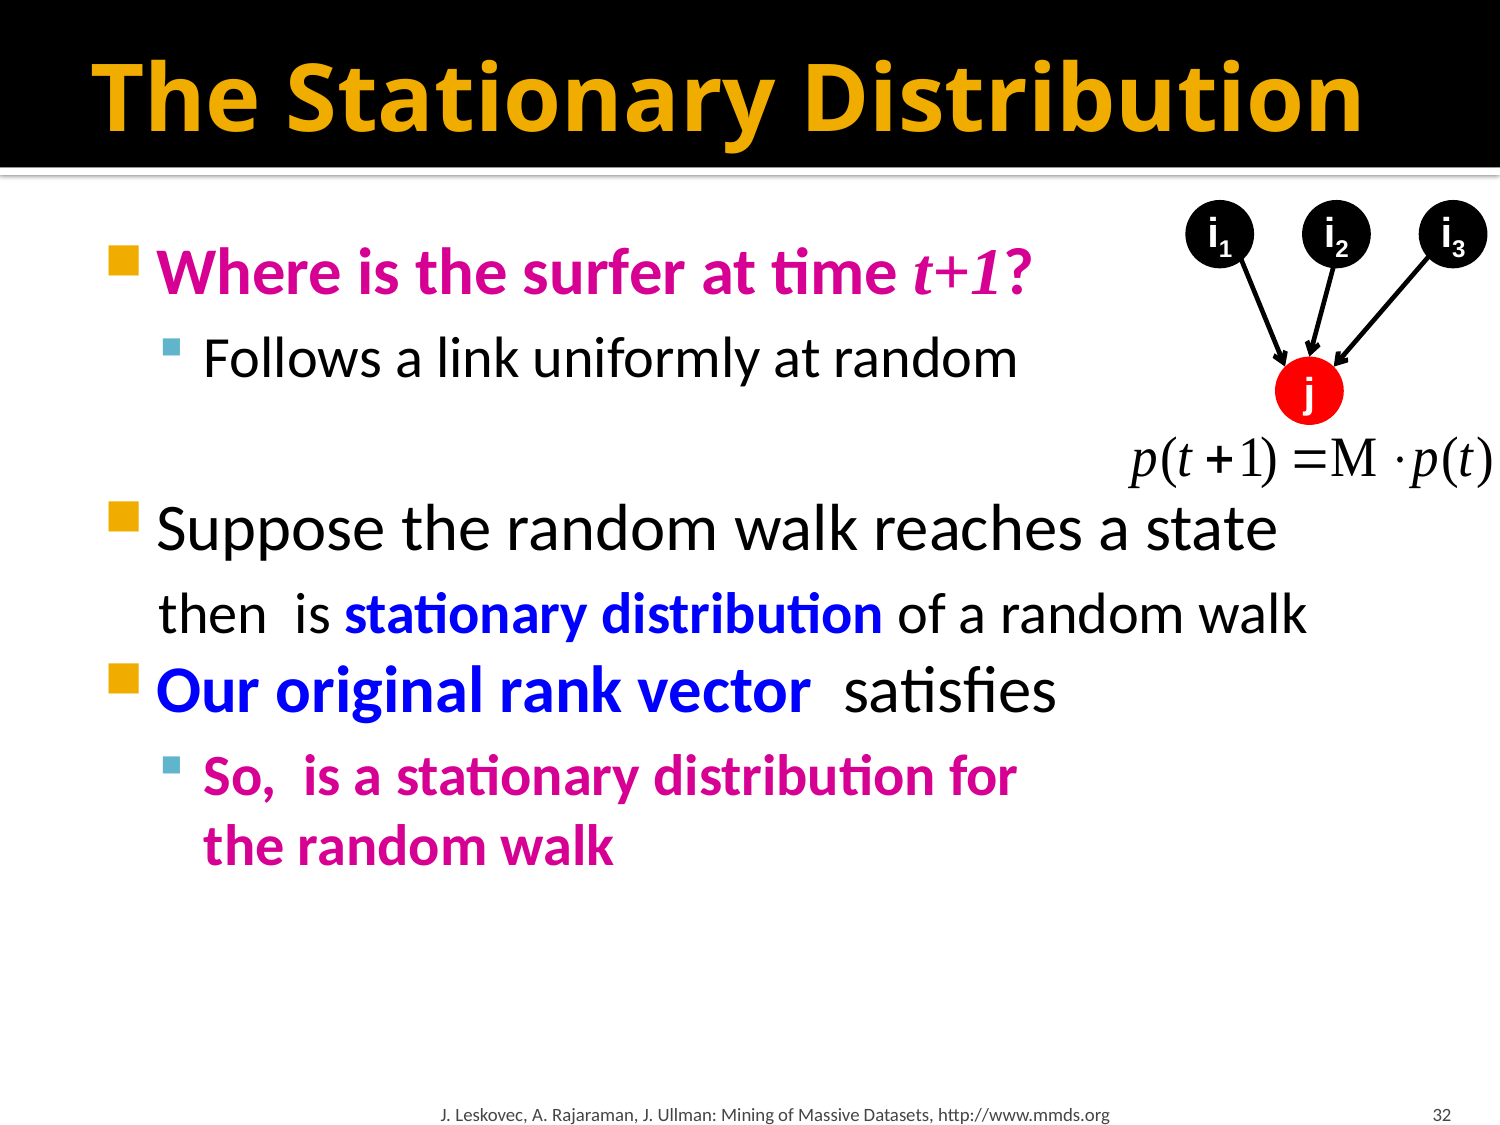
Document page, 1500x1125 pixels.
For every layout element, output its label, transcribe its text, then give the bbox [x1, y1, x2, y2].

footer J. Leskovec, A. Rajaraman, J. Ullman: Mining of Massive Datasets, http://www.mmds.org [433, 1080, 1337, 1125]
text_box i3 [1415, 196, 1492, 272]
text_box i2 [1298, 196, 1374, 253]
title The Stationary Distribution [75, 12, 1425, 175]
slide_number 32 [1345, 1080, 1467, 1125]
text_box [1309, 228, 1331, 357]
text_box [1333, 228, 1454, 367]
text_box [1228, 228, 1286, 367]
text_box j [1271, 353, 1348, 422]
text_box i1 [1181, 196, 1258, 273]
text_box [1117, 423, 1500, 500]
